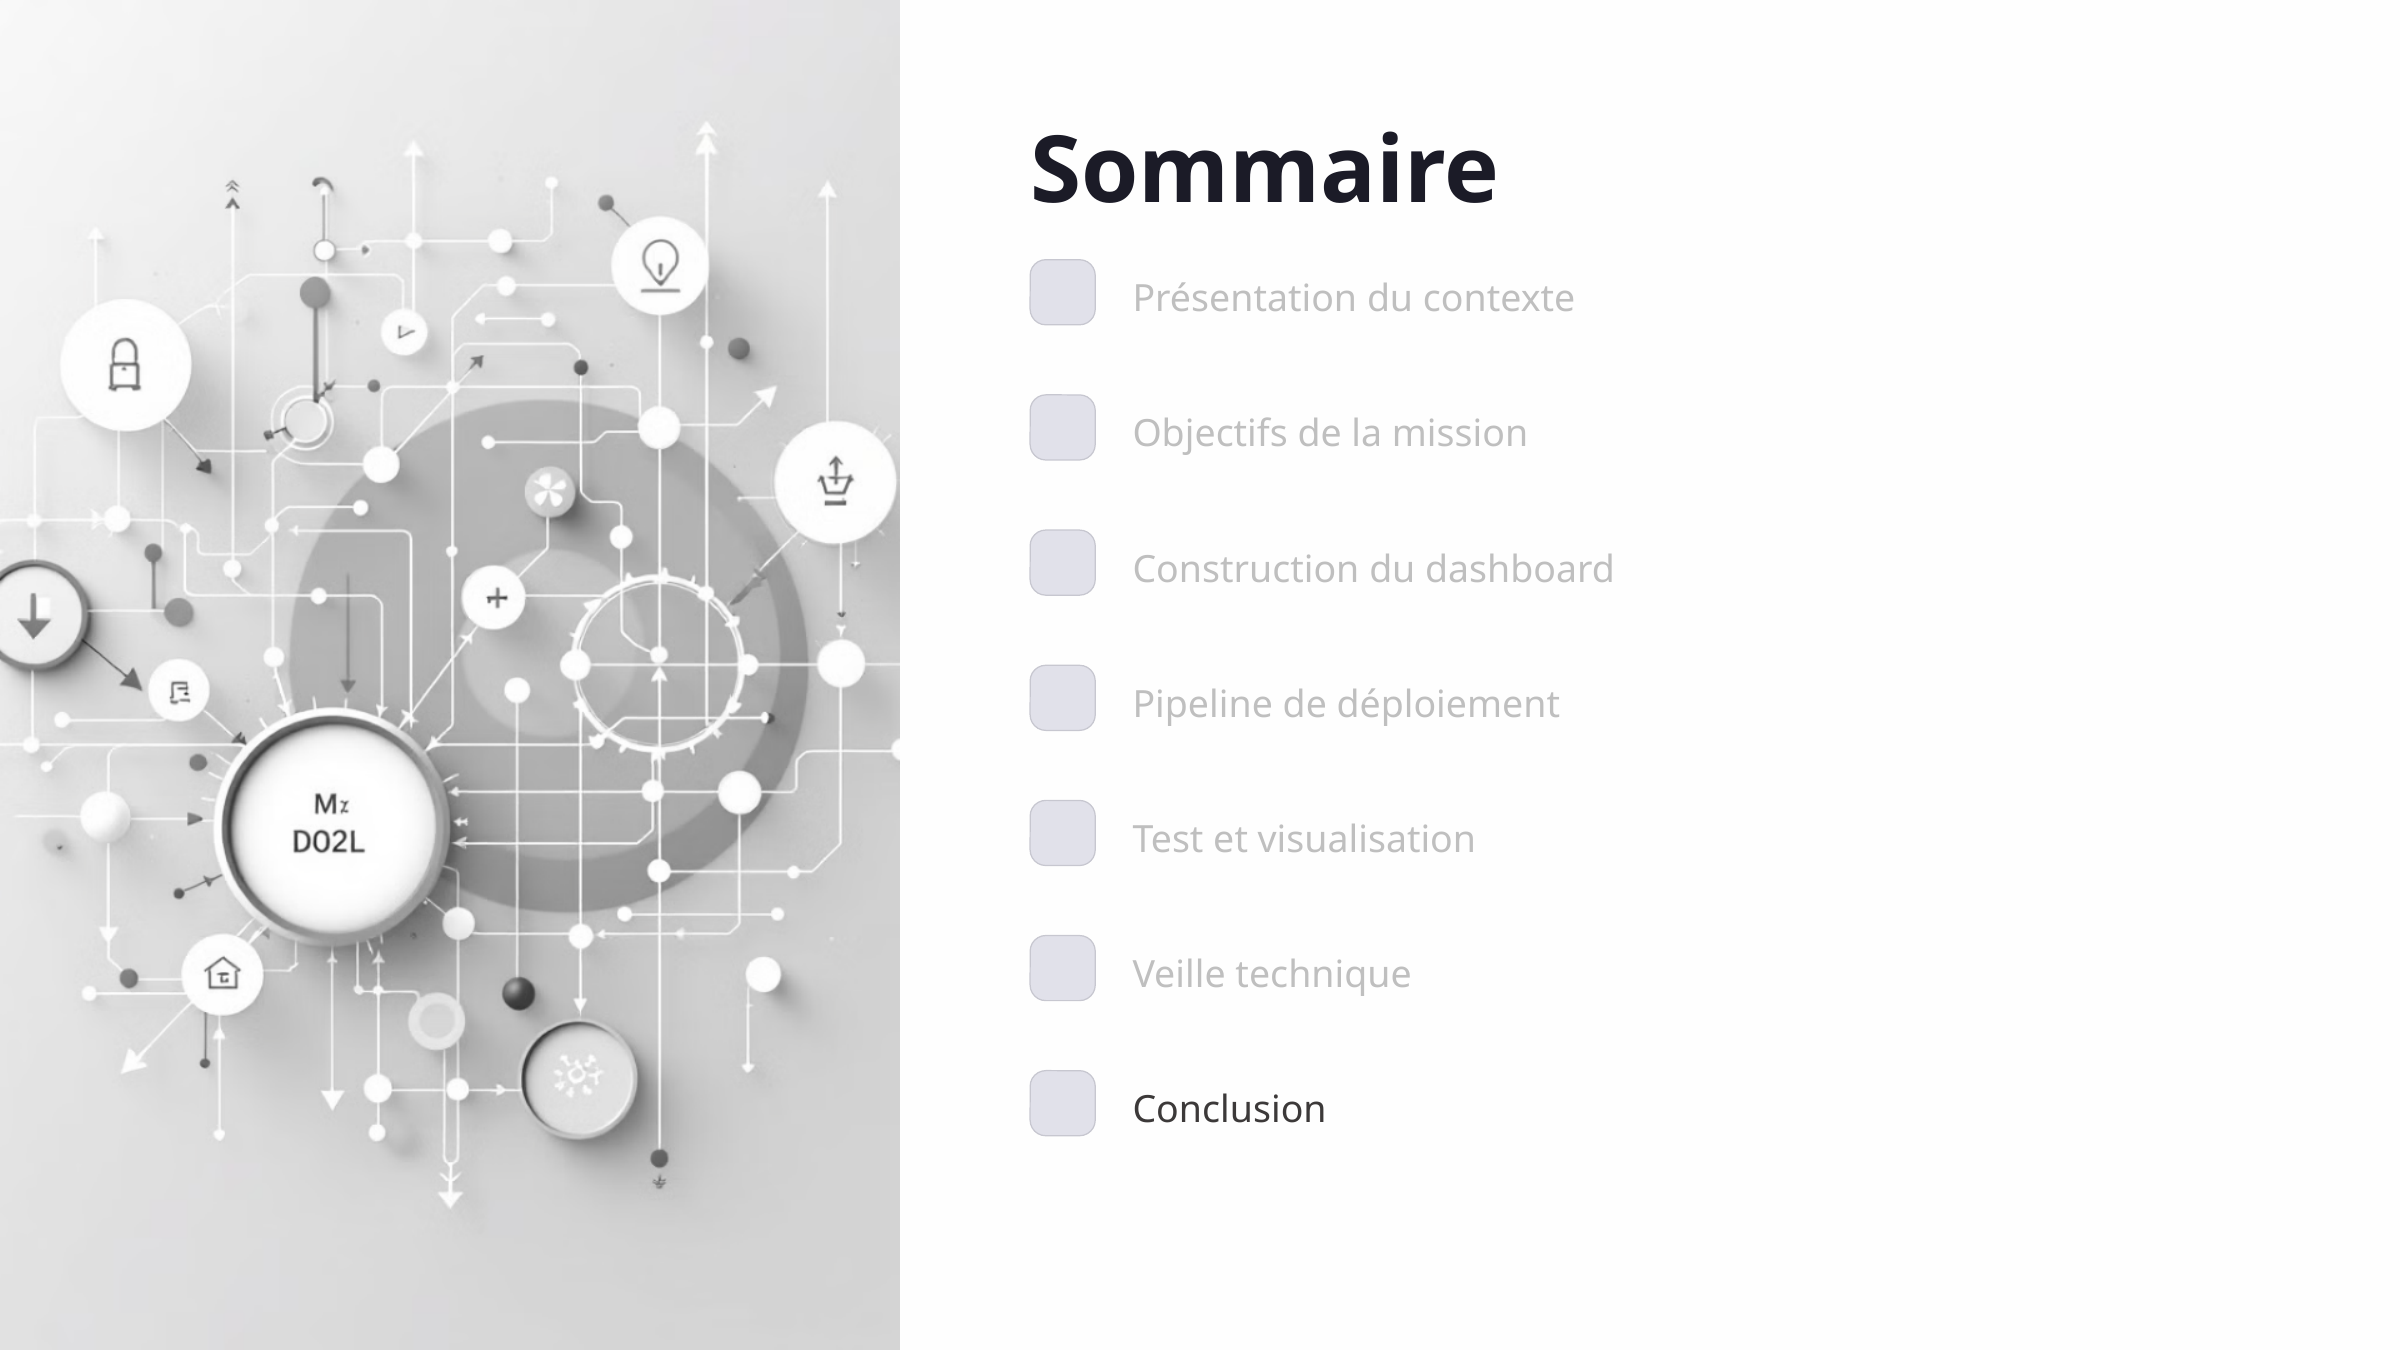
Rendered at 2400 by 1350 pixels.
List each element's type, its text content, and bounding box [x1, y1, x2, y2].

picture [0, 0, 900, 1350]
text_box Test et visualisation [1132, 800, 2270, 860]
text_box [1030, 665, 1096, 731]
text_box [1030, 800, 1096, 866]
text_box Pipeline de déploiement [1132, 665, 2270, 725]
text_box Sommaire [1030, 105, 2270, 221]
text_box [1030, 259, 1096, 325]
text_box Objectifs de la mission [1132, 394, 2270, 455]
text_box [1030, 935, 1096, 1001]
text_box [1030, 394, 1096, 460]
text_box Veille technique [1132, 935, 2270, 995]
text_box Présentation du contexte [1132, 259, 2270, 320]
text_box [1030, 1070, 1096, 1136]
text_box Construction du dashboard [1132, 530, 2270, 590]
text_box Conclusion [1132, 1070, 2270, 1131]
text_box [1030, 530, 1096, 596]
